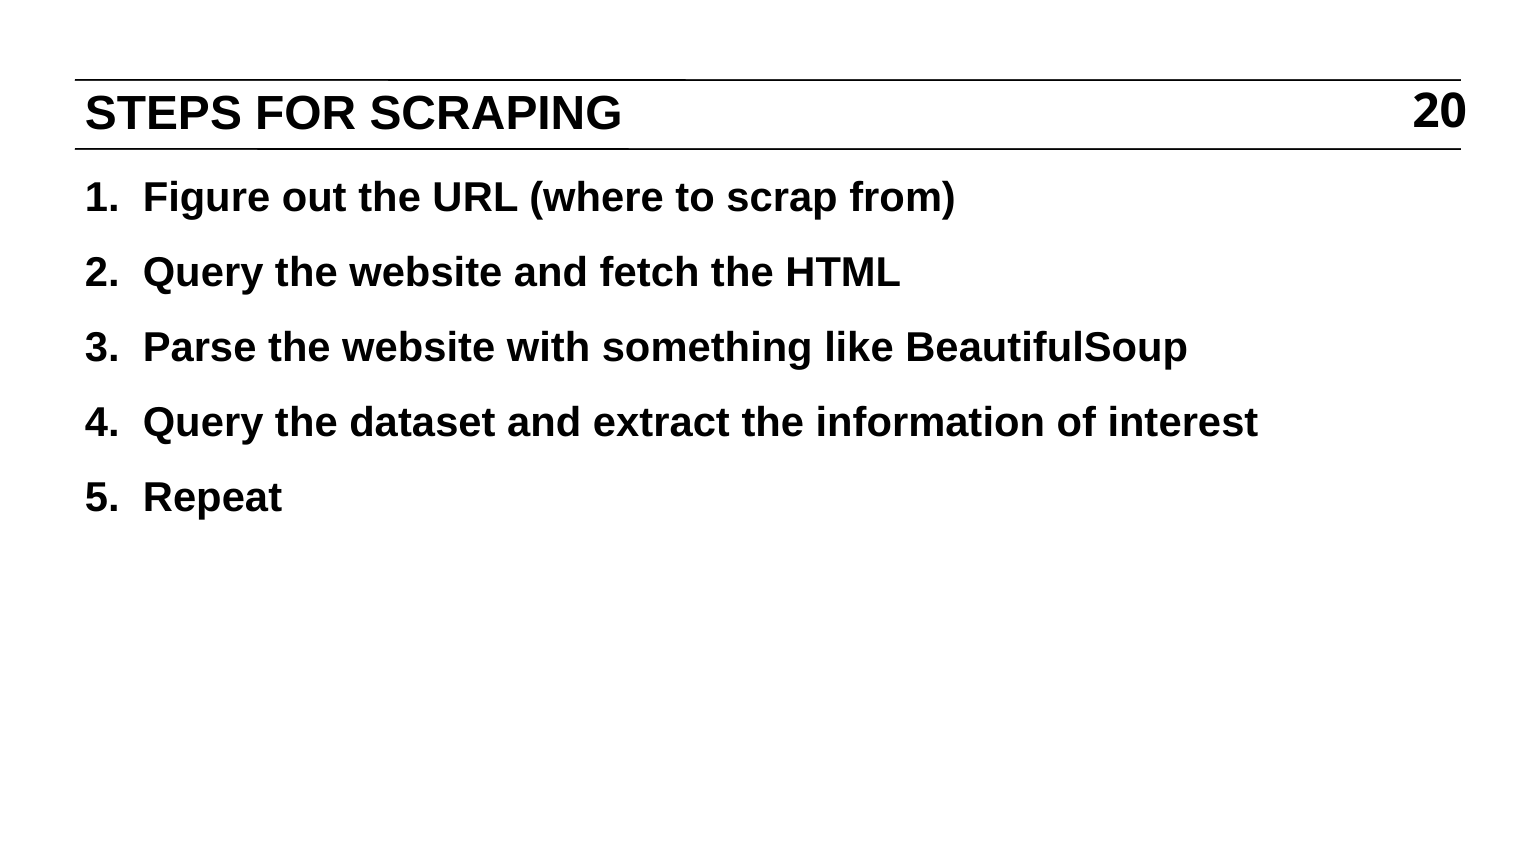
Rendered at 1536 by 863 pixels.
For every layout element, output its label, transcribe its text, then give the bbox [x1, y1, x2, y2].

title STEPS FOR SCRAPING [76, 82, 1369, 160]
list Figure out the URL (where to scrap from) Query the website and fetch the HTML Parse the website with something like BeautifulSoup Query the dataset and extract the information of interest Repeat [76, 160, 1460, 823]
slide_number 20 [1410, 83, 1470, 142]
